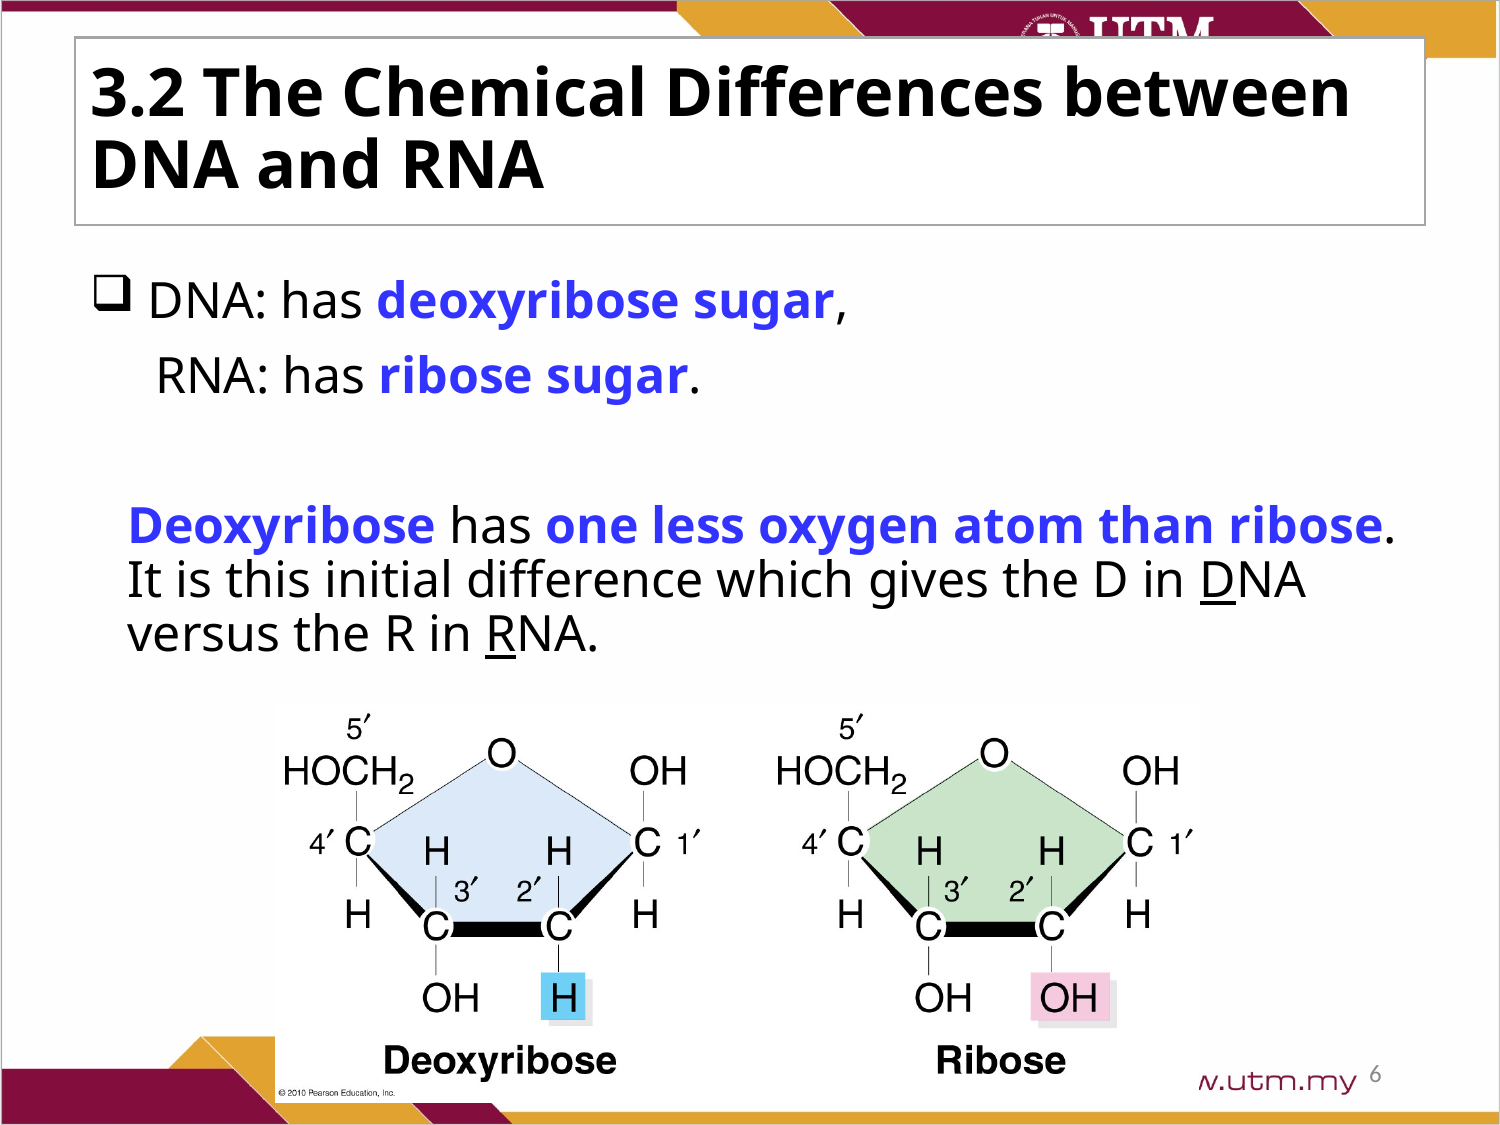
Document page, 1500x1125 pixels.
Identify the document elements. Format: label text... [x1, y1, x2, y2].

list DNA: has deoxyribose sugar, RNA: has ribose sugar. Deoxyribose has one less oxygen atom than ribose. It is this initial difference which gives the D in DNA versus the R in RNA. [75, 187, 1425, 930]
slide_number 6 [1199, 1042, 1397, 1103]
title 3.2 The Chemical Differences between DNA and RNA [74, 36, 1426, 226]
picture [0, 0, 1500, 1125]
